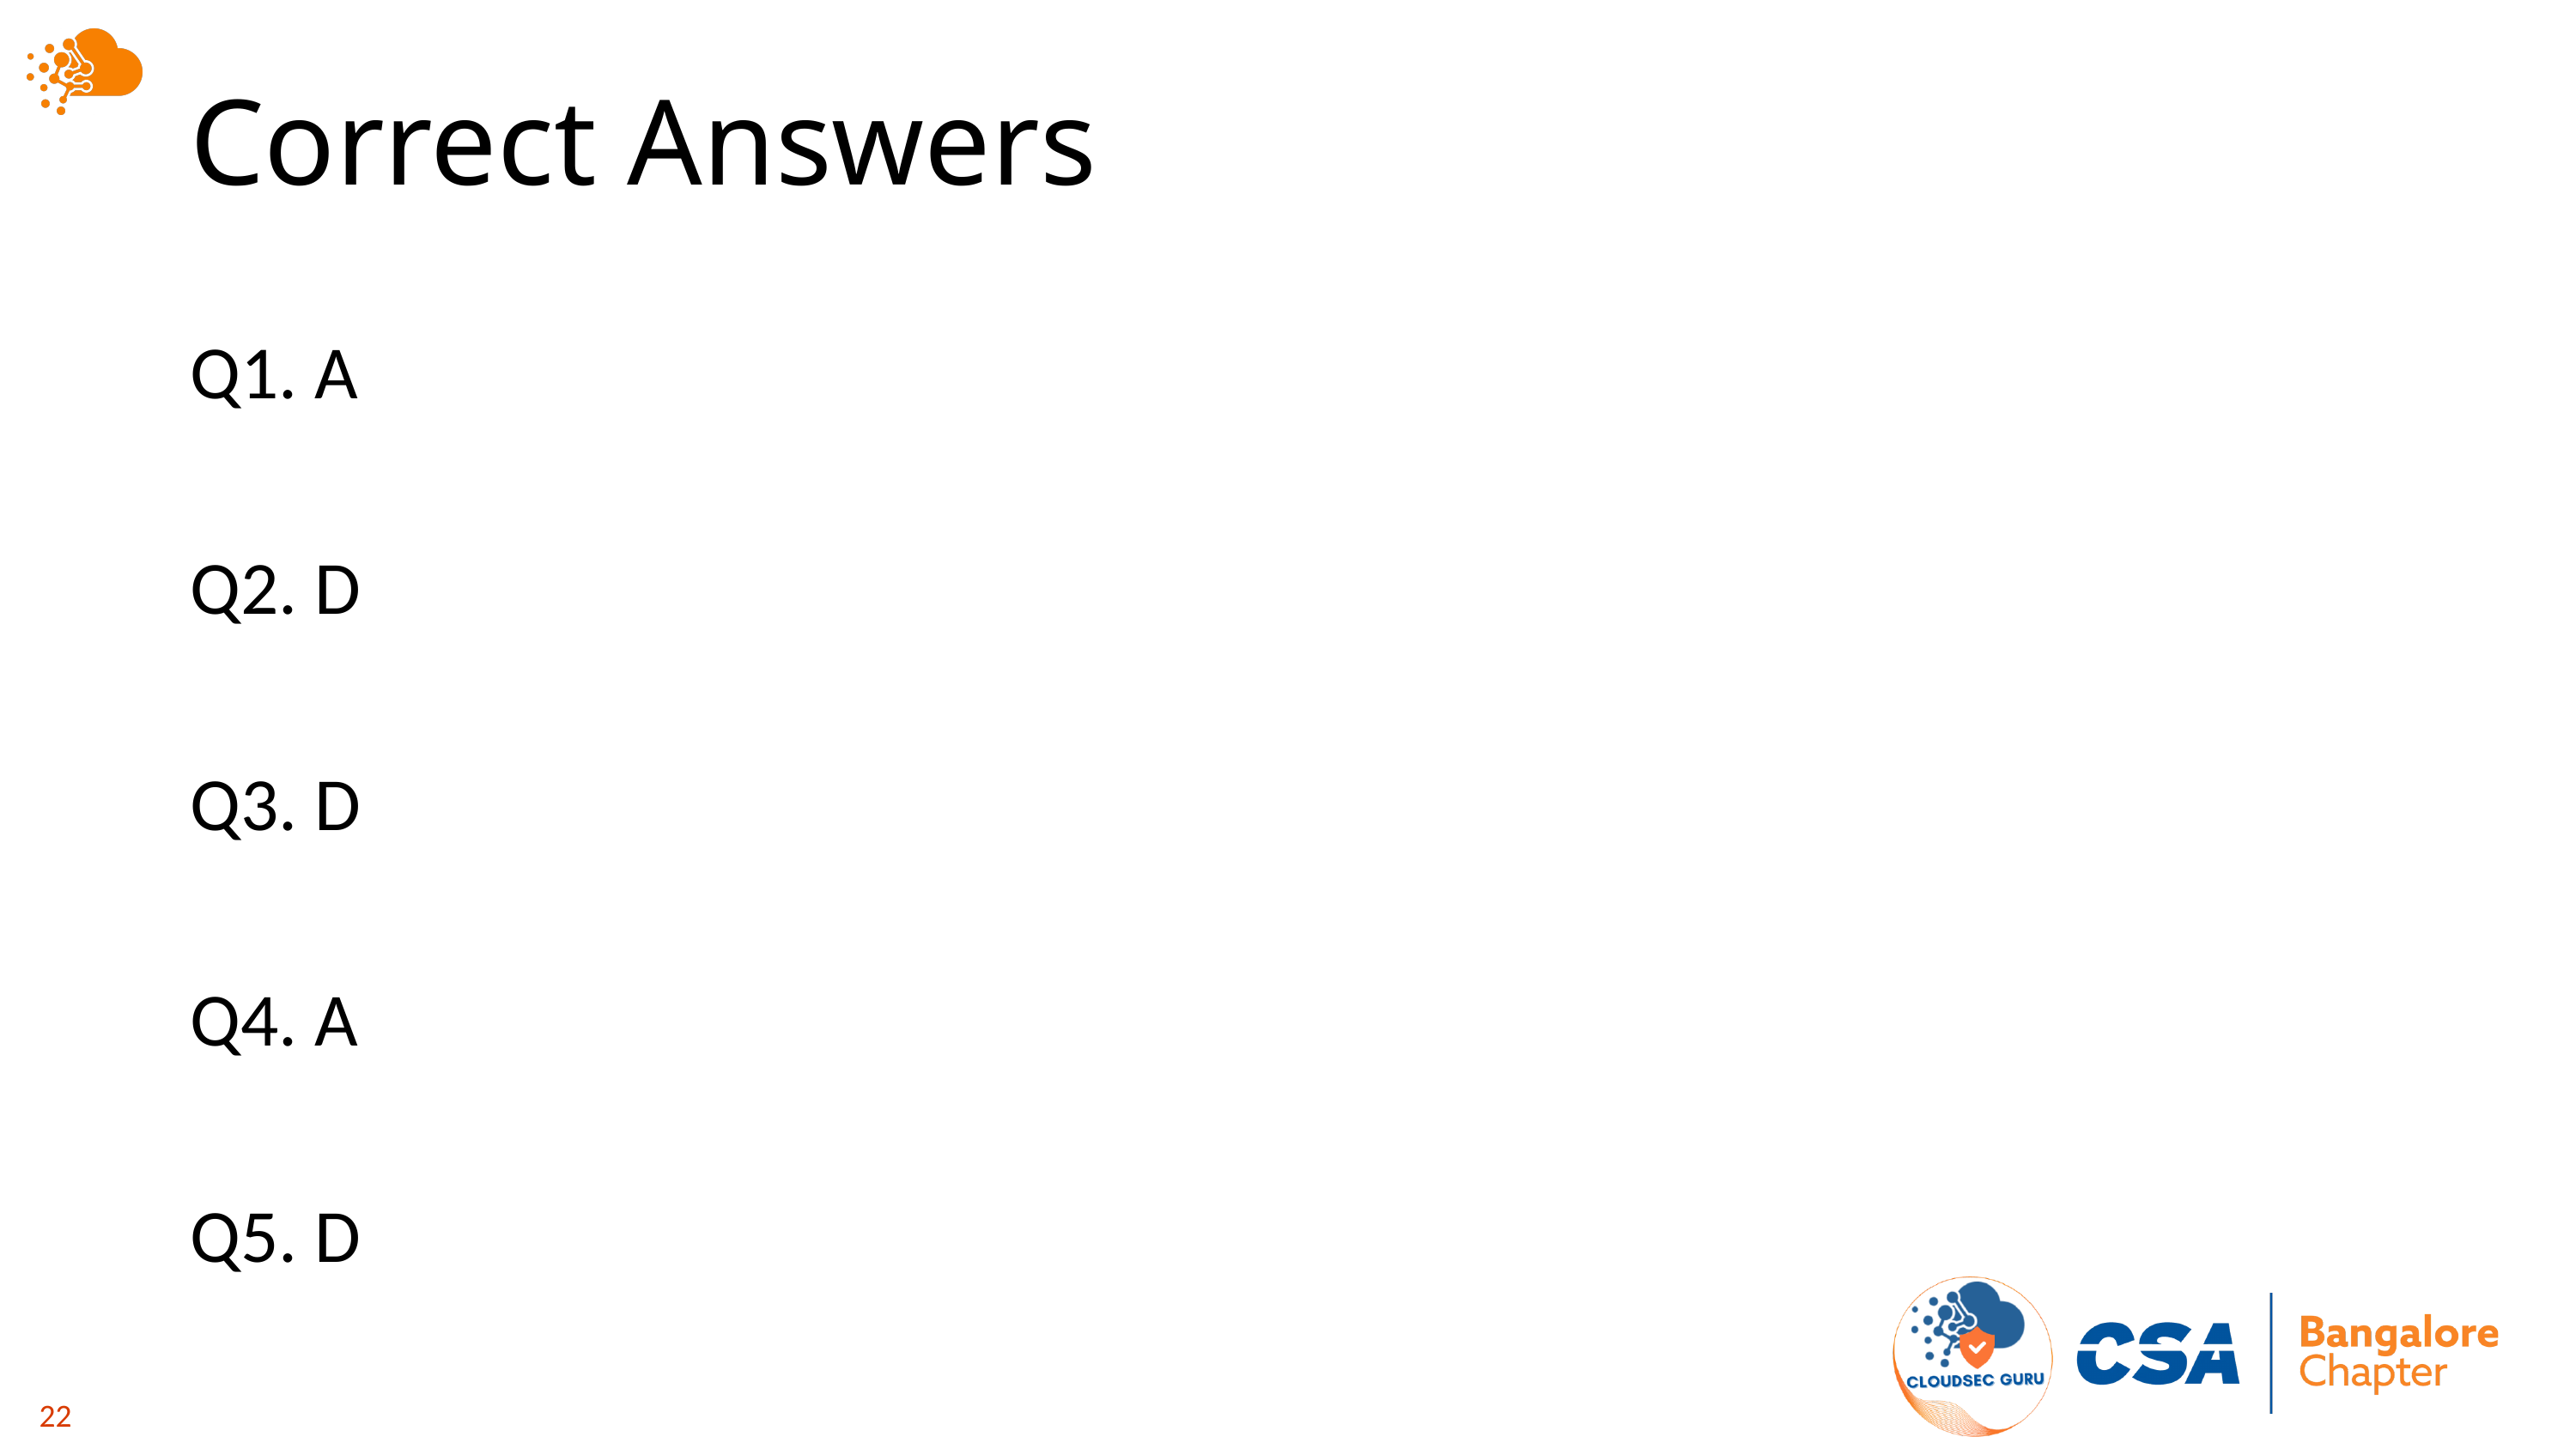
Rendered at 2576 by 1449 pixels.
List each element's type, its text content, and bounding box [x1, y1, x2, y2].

picture [1854, 1208, 2499, 1449]
list Q1. A Q2. D Q3. D Q4. A Q5. D [177, 327, 2399, 1208]
title Correct Answers [177, 76, 2399, 274]
picture [27, 28, 143, 115]
